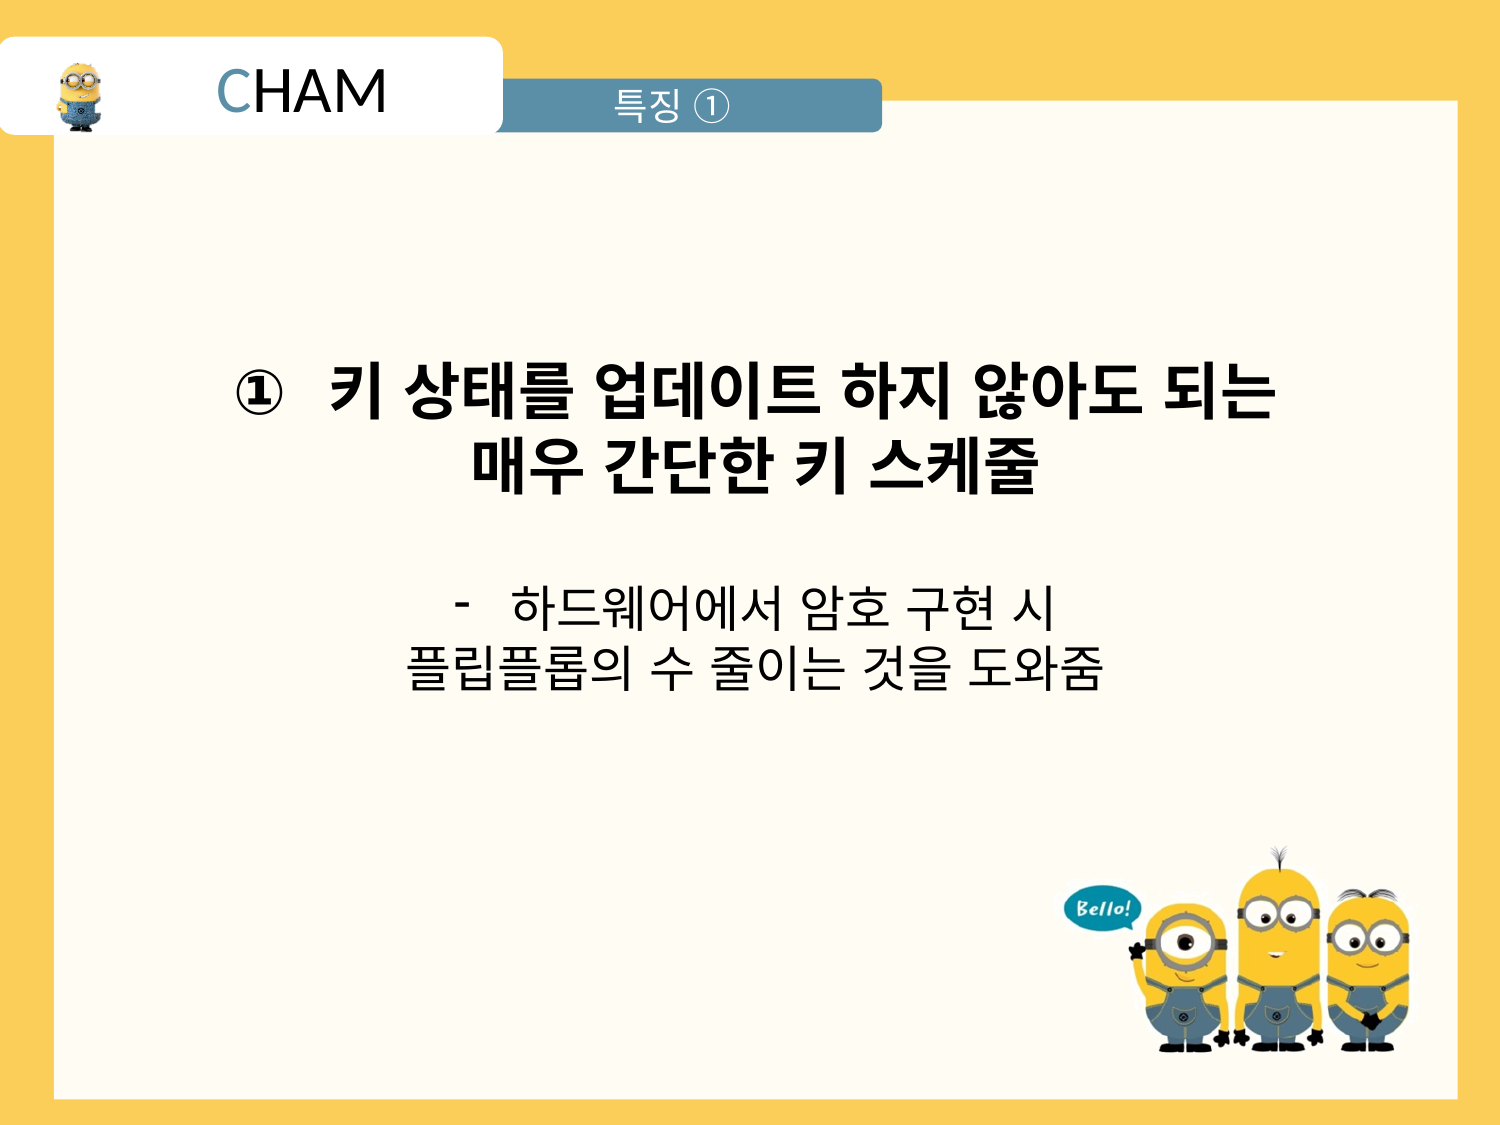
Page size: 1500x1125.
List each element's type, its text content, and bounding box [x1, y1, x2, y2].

text_box 키 상태를 업데이트 하지 않아도 되는 매우 간단한 키 스케줄 하드웨어에서 암호 구현 시 플립플롭의 수 줄이는 것을 도와줌 [165, 345, 1347, 765]
picture [0, 59, 124, 135]
text_box CHAM [201, 38, 405, 133]
text_box 특징 ① [496, 77, 884, 134]
text_box [53, 99, 1459, 1101]
text_box [0, 35, 505, 136]
picture [1029, 801, 1428, 1086]
